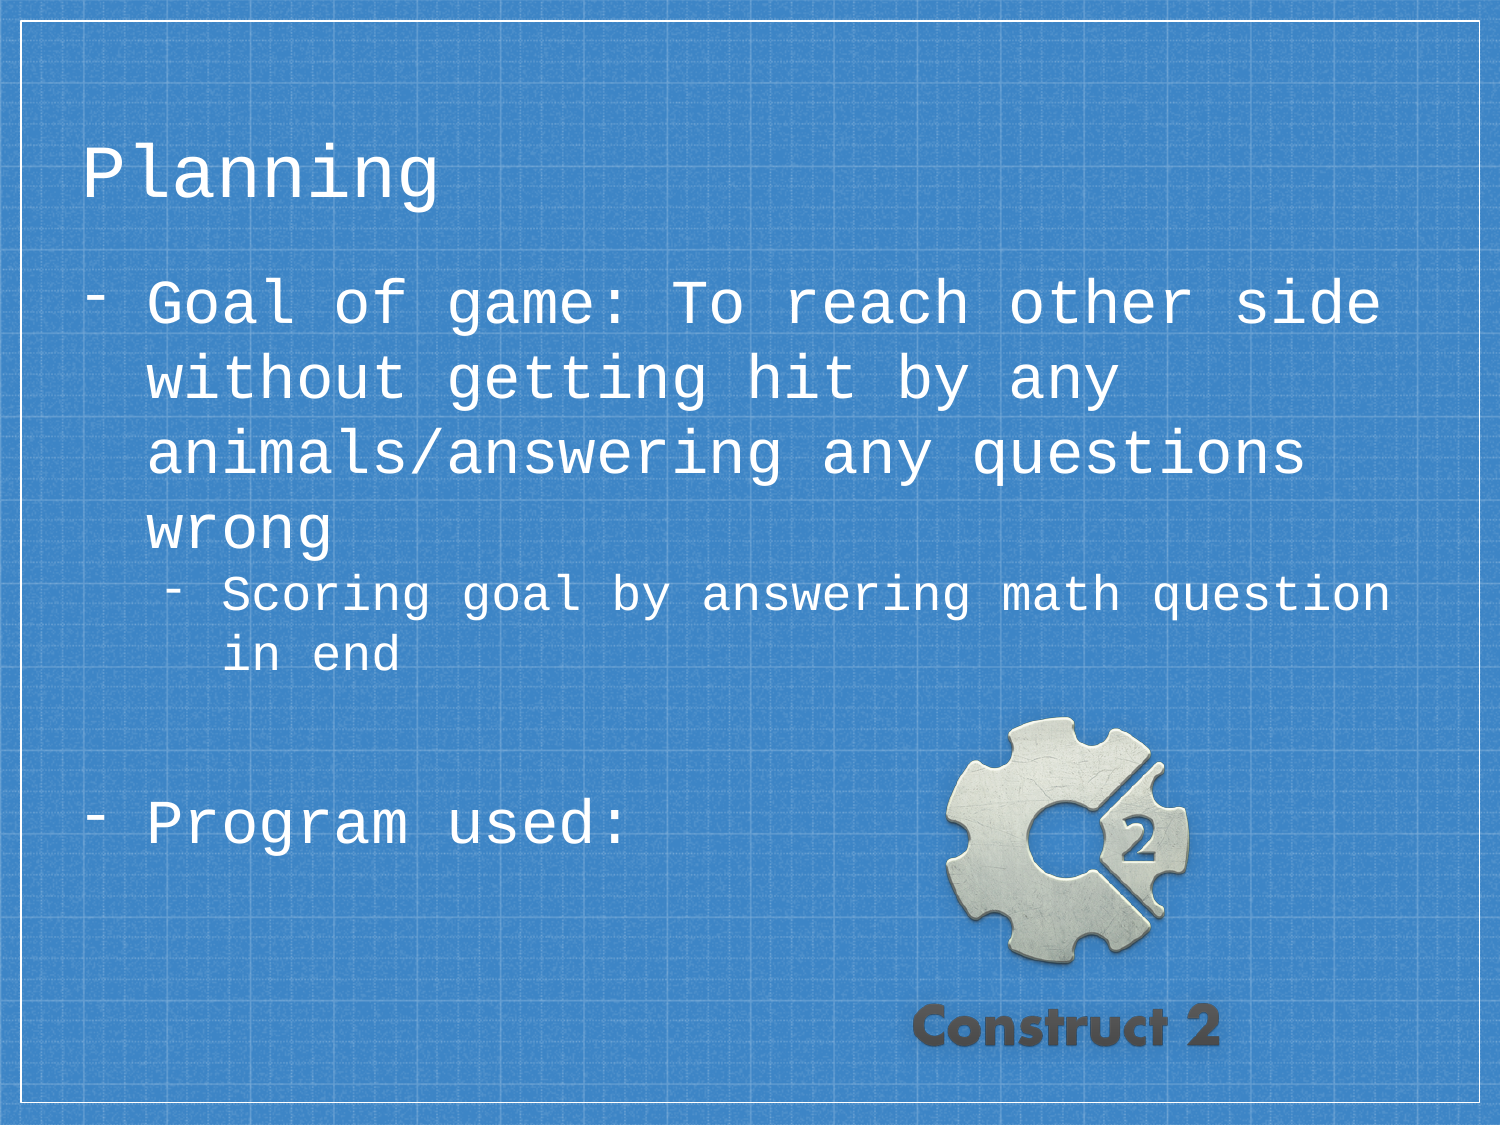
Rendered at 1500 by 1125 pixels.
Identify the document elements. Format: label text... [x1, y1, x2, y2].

list Goal of game: To reach other side without getting hit by any animals/answering any questions wrong Scoring goal by answering math question in end Program used: [56, 246, 1417, 1042]
picture [0, 0, 1500, 1125]
title Planning [66, 108, 1417, 199]
